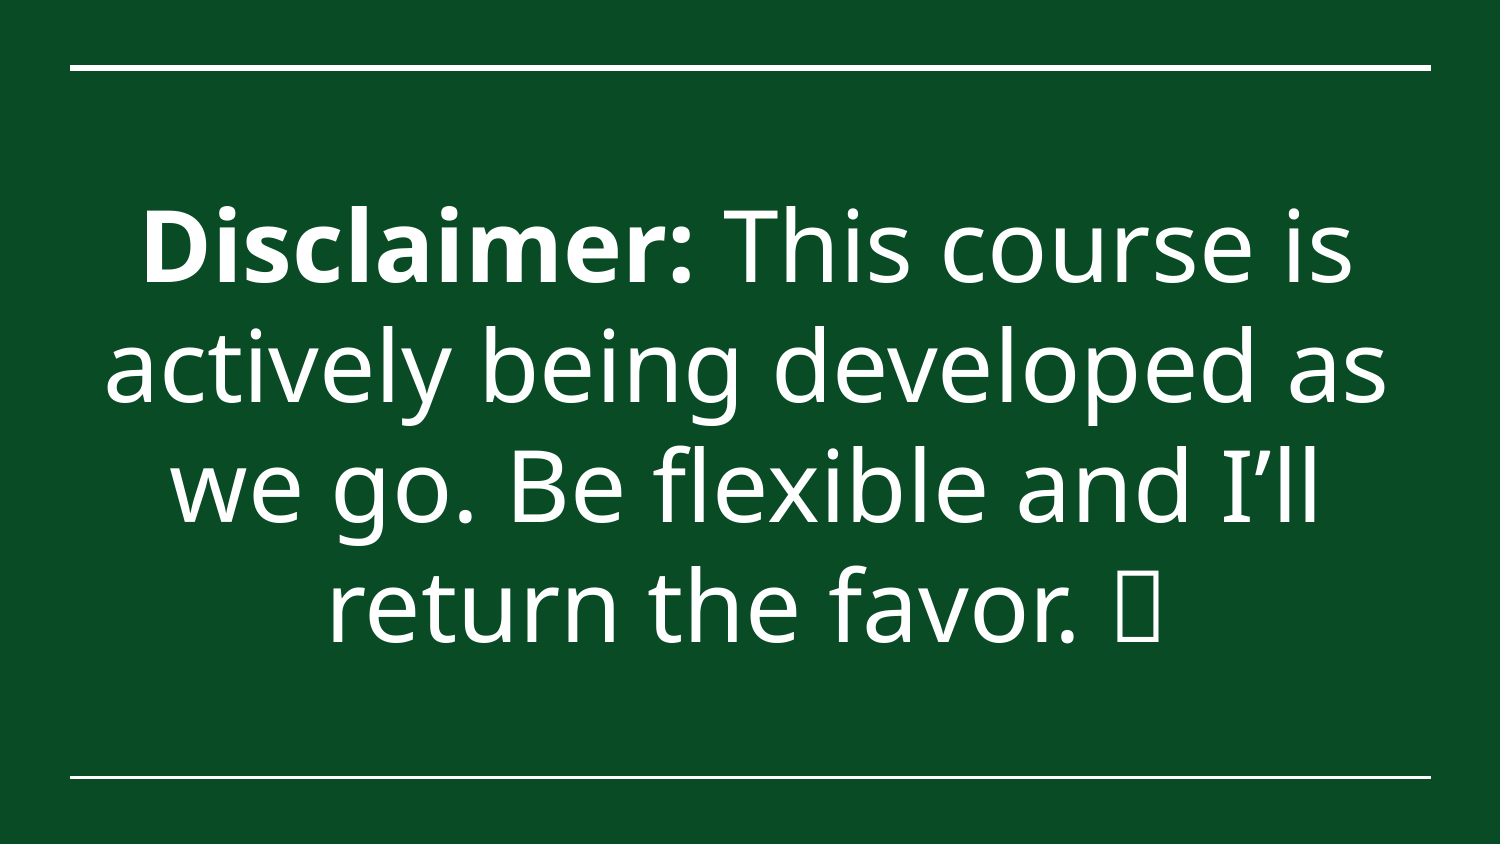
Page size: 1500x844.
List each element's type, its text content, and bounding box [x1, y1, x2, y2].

title Disclaimer: This course is actively being developed as we go. Be flexible and I’ll return the favor.  [66, 296, 1428, 550]
